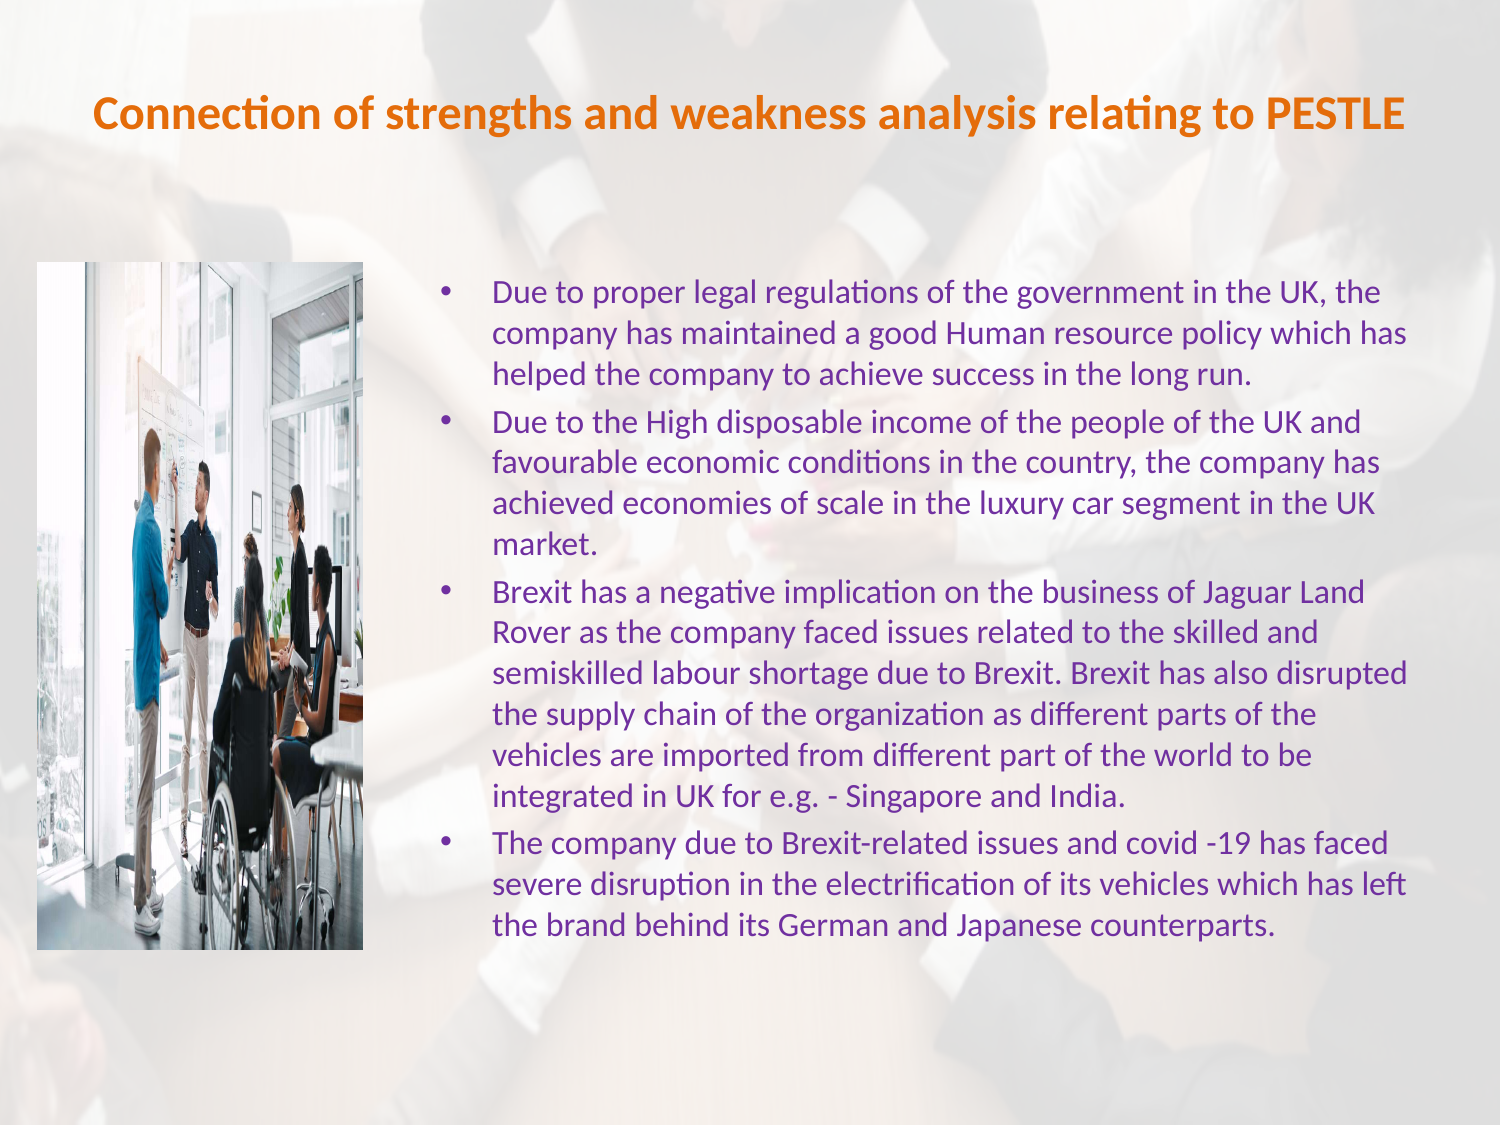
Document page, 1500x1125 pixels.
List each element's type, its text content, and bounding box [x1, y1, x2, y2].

list Due to proper legal regulations of the government in the UK, the company has maintained a good Human resource policy which has helped the company to achieve success in the long run. Due to the High disposable income of the people of the UK and favourable economic conditions in the country, the company has achieved economies of scale in the luxury car segment in the UK market. Brexit has a negative implication on the business of Jaguar Land Rover as the company faced issues related to the skilled and semiskilled labour shortage due to Brexit. Brexit has also disrupted the supply chain of the organization as different parts of the vehicles are imported from different part of the world to be integrated in UK for e.g. - Singapore and India. The company due to Brexit-related issues and covid -19 has faced severe disruption in the electrification of its vehicles which has left the brand behind its German and Japanese counterparts. [425, 262, 1425, 1005]
title Connection of strengths and weakness analysis relating to PESTLE [75, 45, 1425, 233]
picture [37, 262, 363, 951]
